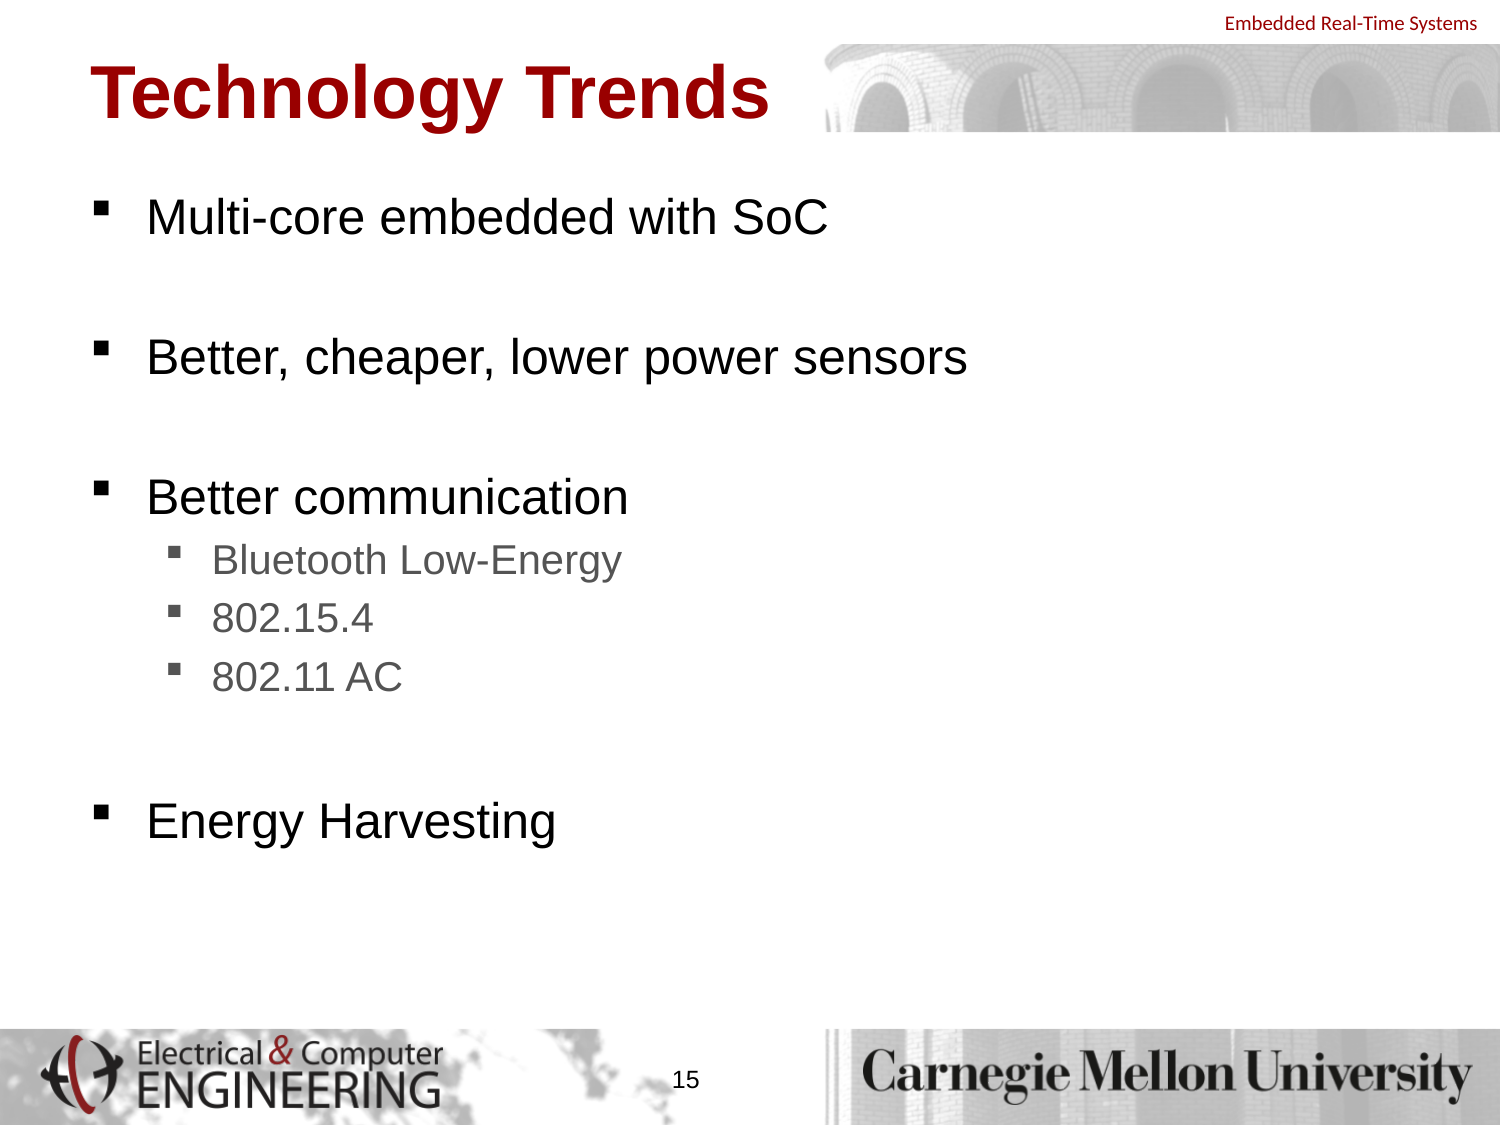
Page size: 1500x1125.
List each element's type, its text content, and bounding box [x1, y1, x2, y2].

picture [664, 43, 1500, 133]
slide_number 15 [364, 1048, 715, 1109]
picture [0, 1028, 1500, 1125]
list Multi-core embedded with SoC Better, cheaper, lower power sensors Better communication Bluetooth Low-Energy 802.15.4 802.11 AC Energy Harvesting [75, 177, 1425, 1005]
title Technology Trends [75, 45, 1425, 133]
